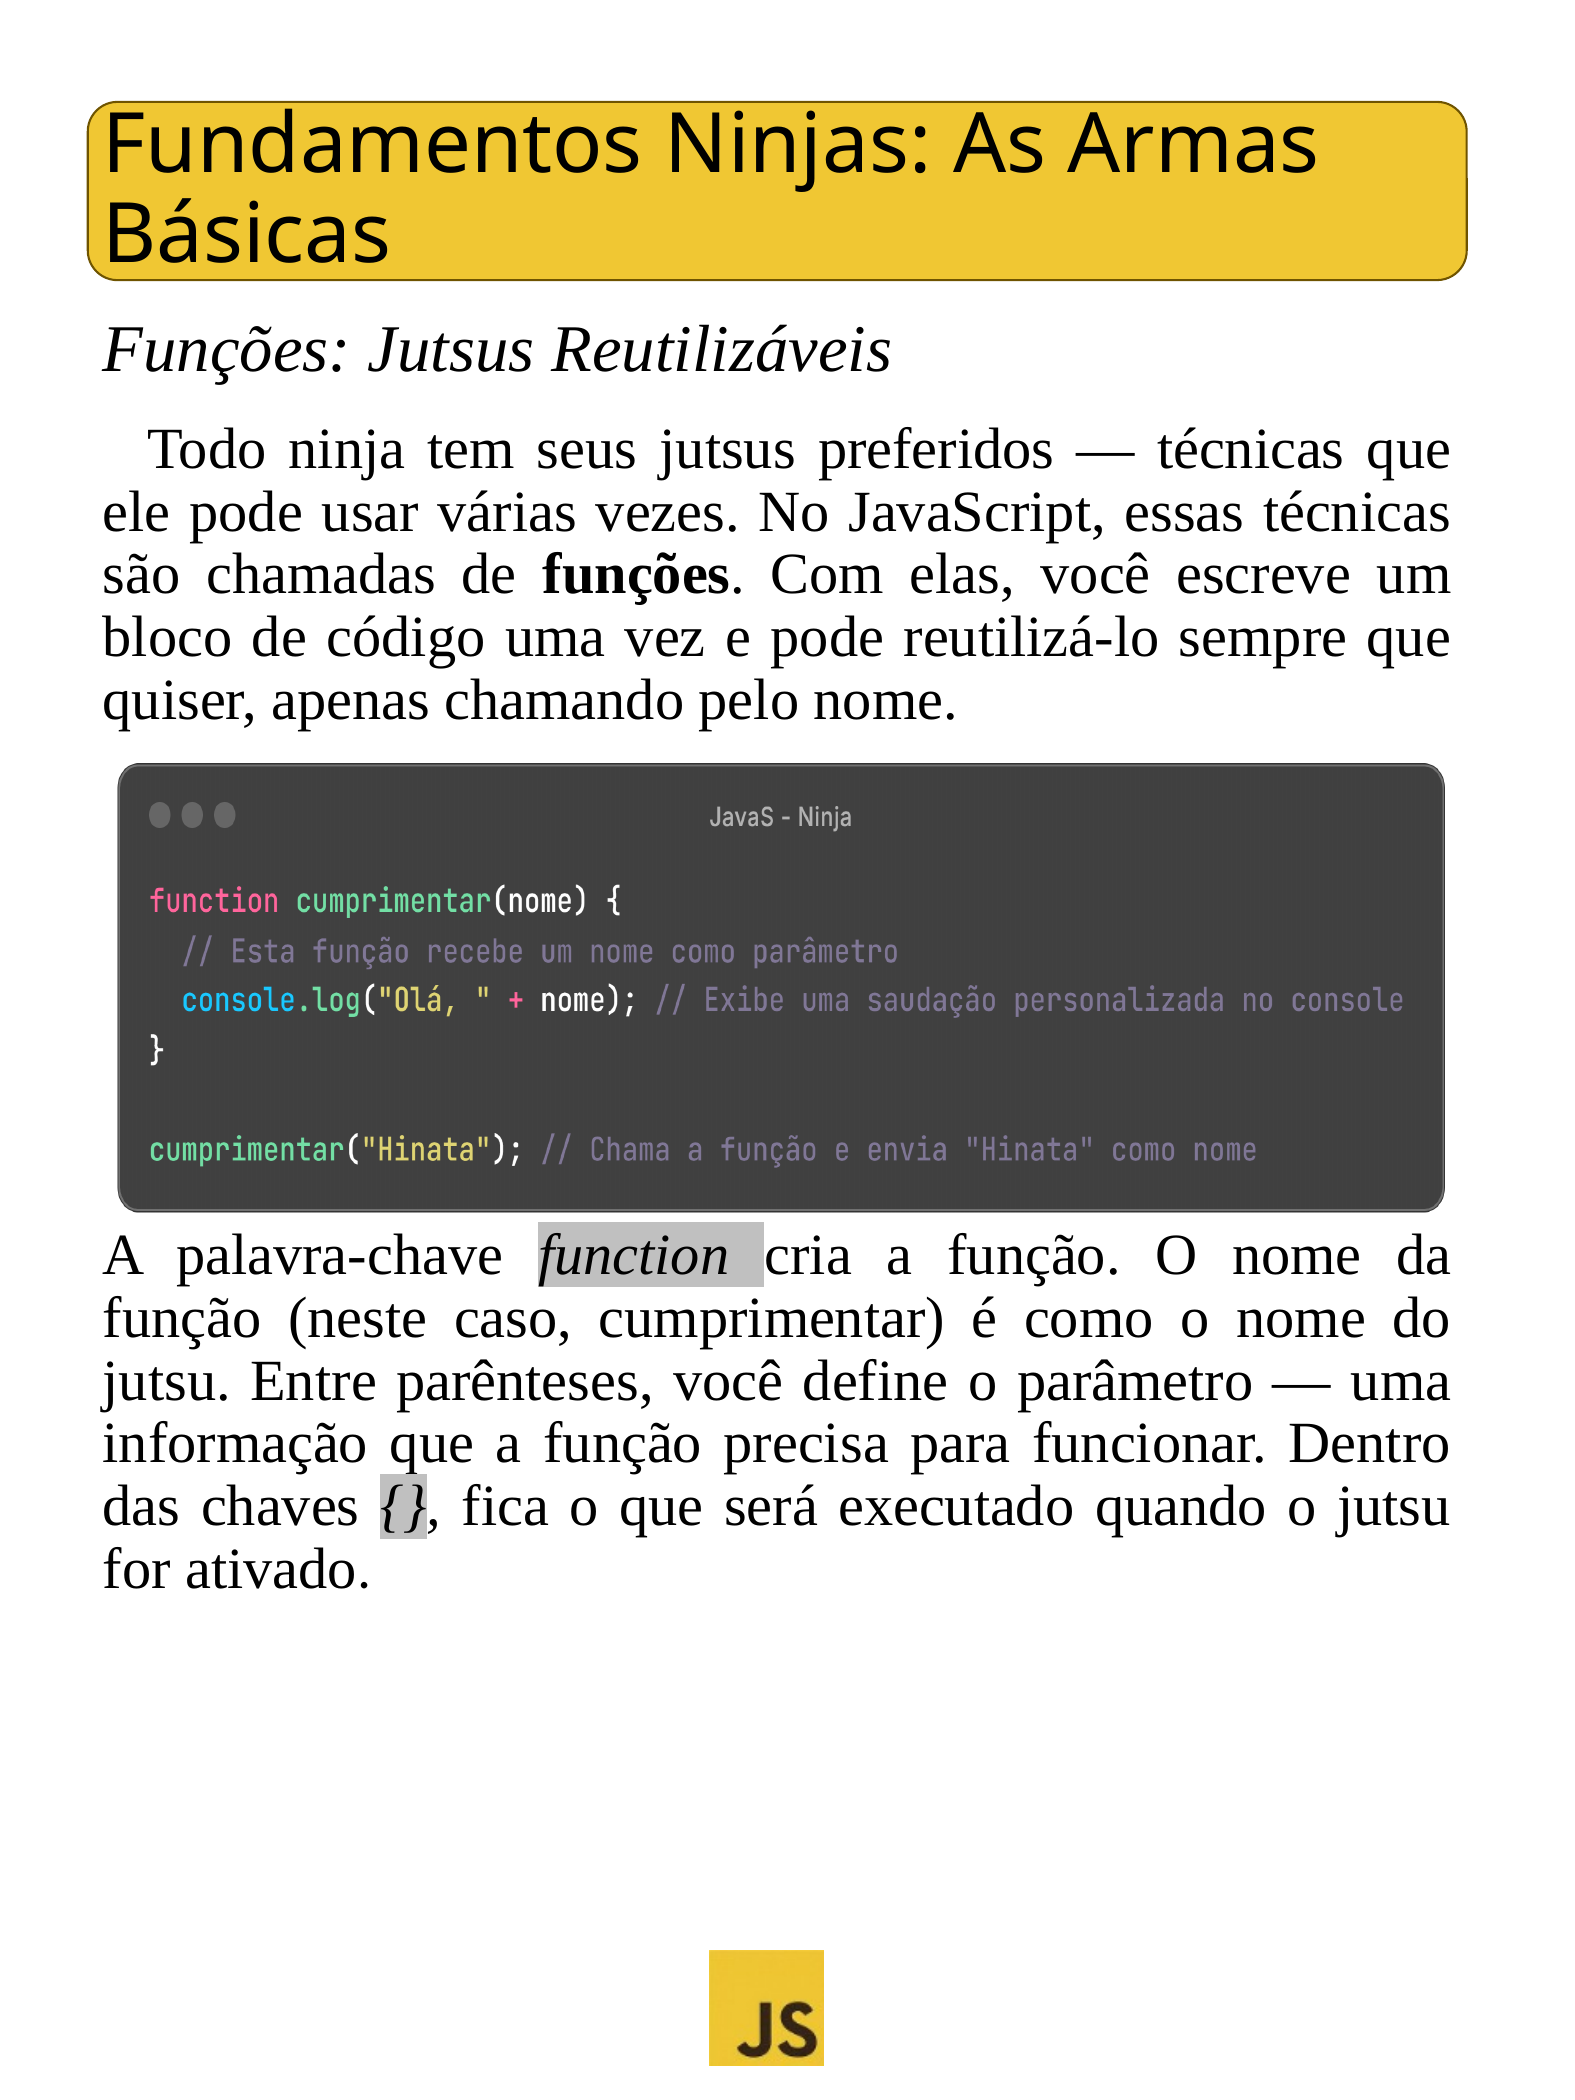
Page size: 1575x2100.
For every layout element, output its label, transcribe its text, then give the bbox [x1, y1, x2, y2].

picture [91, 731, 1471, 1244]
list Todo ninja tem seus jutsus preferidos — técnicas que ele pode usar várias vezes. No JavaScript, essas técnicas são chamadas de funções. Com elas, você escreve um bloco de código uma vez e pode reutilizá-lo sempre que quiser, apenas chamando pelo nome. A palavra-chave function cria a função. O nome da função (neste caso, cumprimentar) é como o nome do jutsu. Entre parênteses, você define o parâmetro — uma informação que a função precisa para funcionar. Dentro das chaves {}, fica o que será executado quando o jutsu for ativado. [87, 410, 1467, 1933]
title Fundamentos Ninjas: As Armas Básicas [87, 101, 1467, 281]
picture [709, 1950, 824, 2066]
text_box Funções: Jutsus Reutilizáveis [87, 297, 1447, 393]
